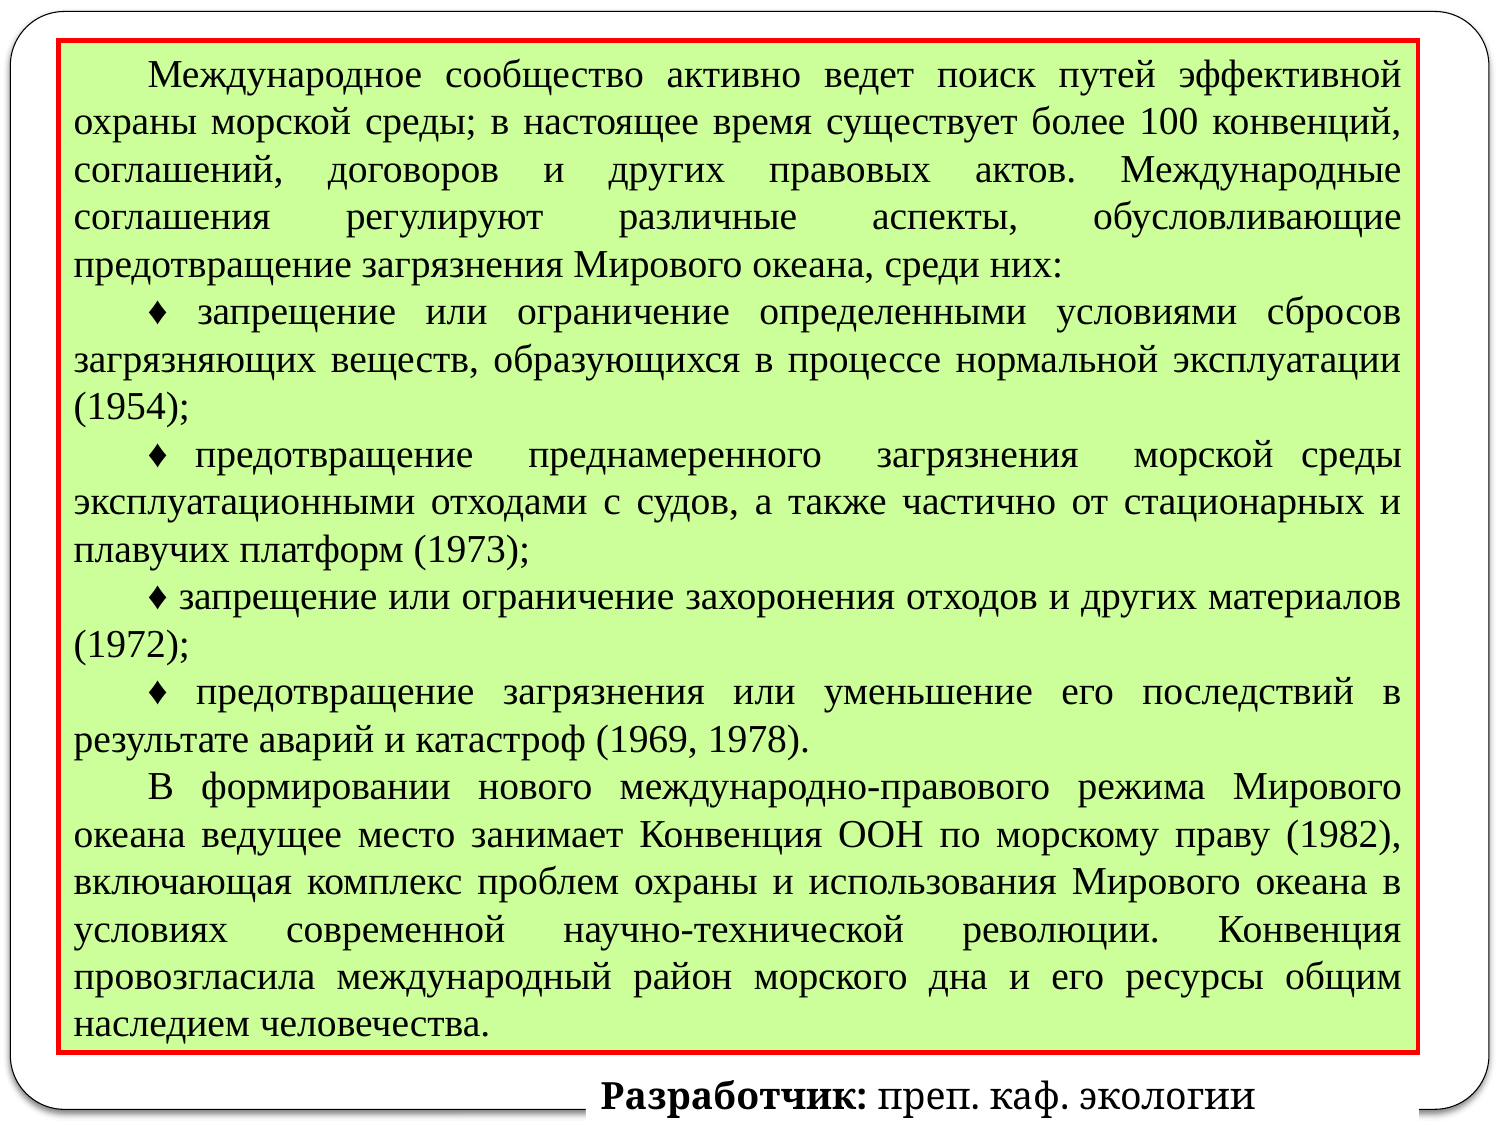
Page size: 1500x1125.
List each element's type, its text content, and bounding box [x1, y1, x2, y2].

text_box Разработчик: преп. каф. экологии Кирвель П.И. [585, 1064, 1419, 1125]
text_box Международное сообщество активно ведет поиск путей эффективной охраны морской среды; в настоящее время существует более 100 конвенций, соглашений, договоров и других правовых актов. Международные соглашения регулируют различные аспекты, обусловливающие предотвращение загрязнения Мирового океана, среди них: ♦ запрещение или ограничение определенными условиями сбросов загрязняющих веществ, образующихся в процессе нормальной эксплуатации (1954); ♦ предотвращение преднамеренного загрязнения морской среды эксплуатационными отходами с судов, а также частично от стационарных и плавучих платформ (1973); ♦ запрещение или ограничение захоронения отходов и других материалов (1972); ♦ предотвращение загрязнения или уменьшение его последствий в результате аварий и катастроф (1969, 1978). В формировании нового международно-правового режима Мирового океана ведущее место занимает Конвенция ООН по морскому праву (1982), включающая комплекс проблем охраны и использования Мирового океана в условиях современной научно-технической революции. Конвенция провозгласила международный район морского дна и его ресурсы общим наследием человечества. [58, 40, 1418, 1053]
